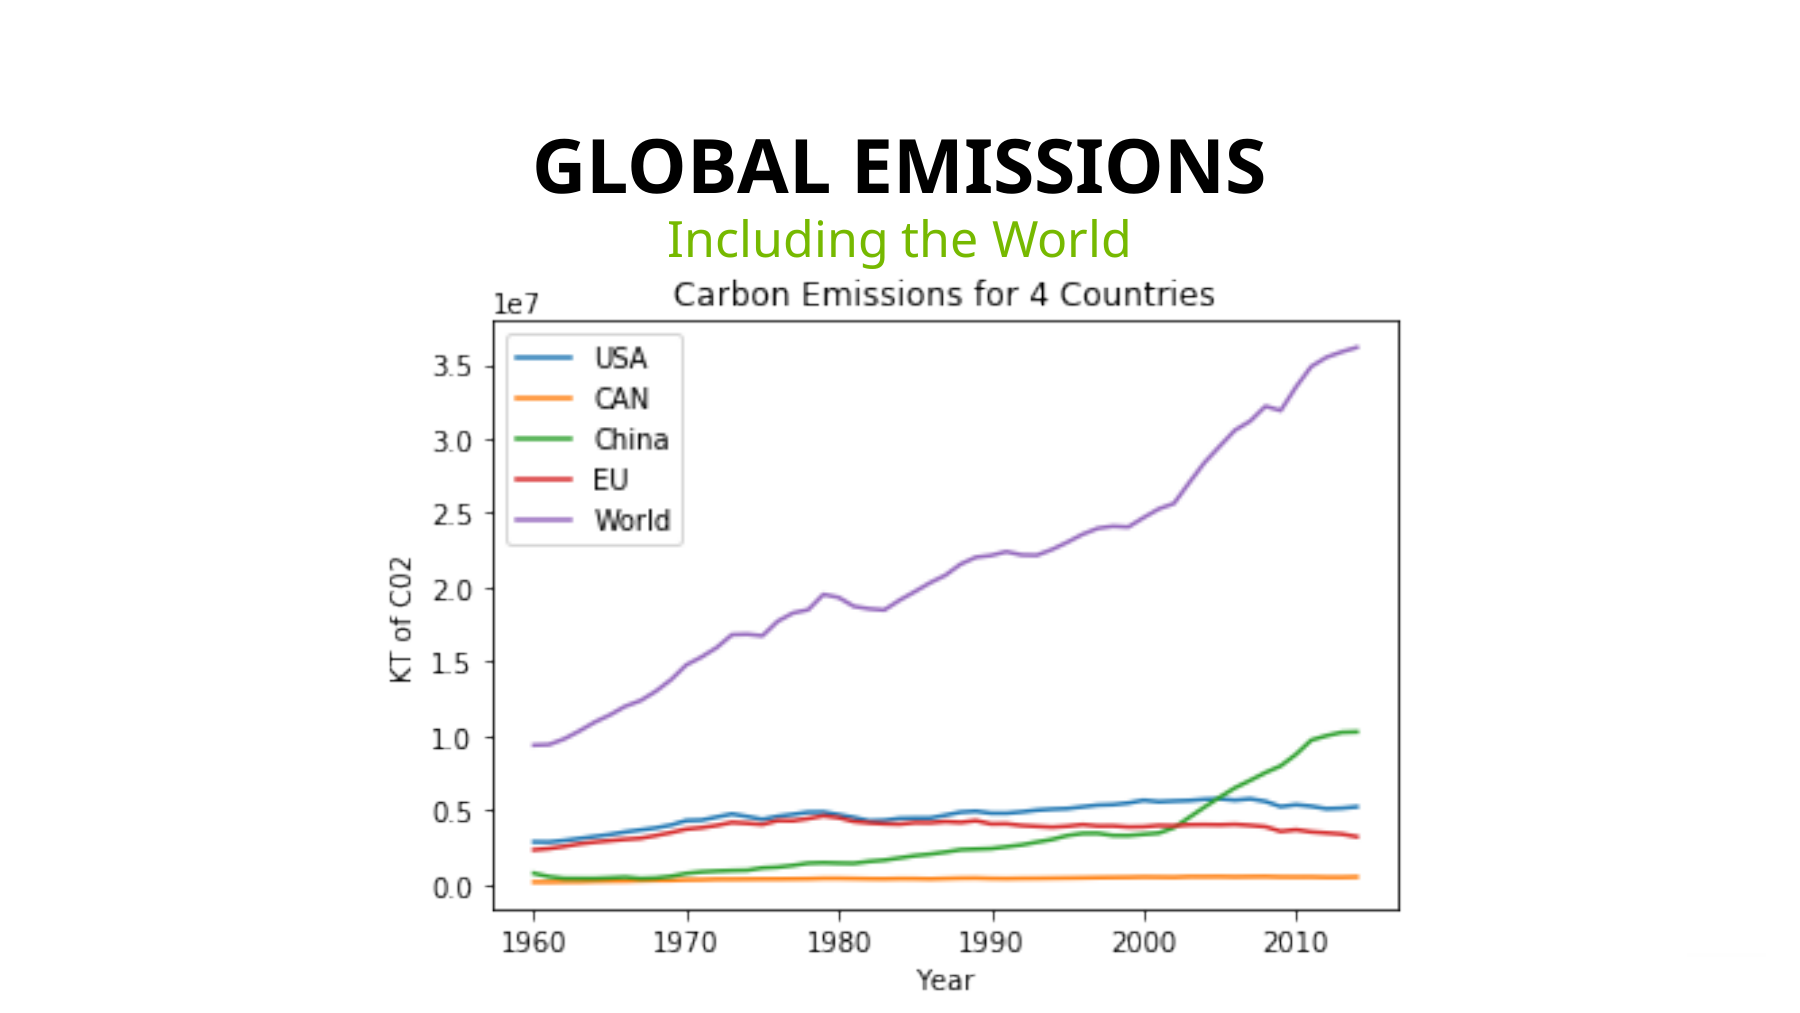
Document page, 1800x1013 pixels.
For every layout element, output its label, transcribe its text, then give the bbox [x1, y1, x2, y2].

list Including the World [81, 206, 1719, 294]
picture [374, 261, 1426, 1013]
title Global Emissions [81, 120, 1719, 206]
